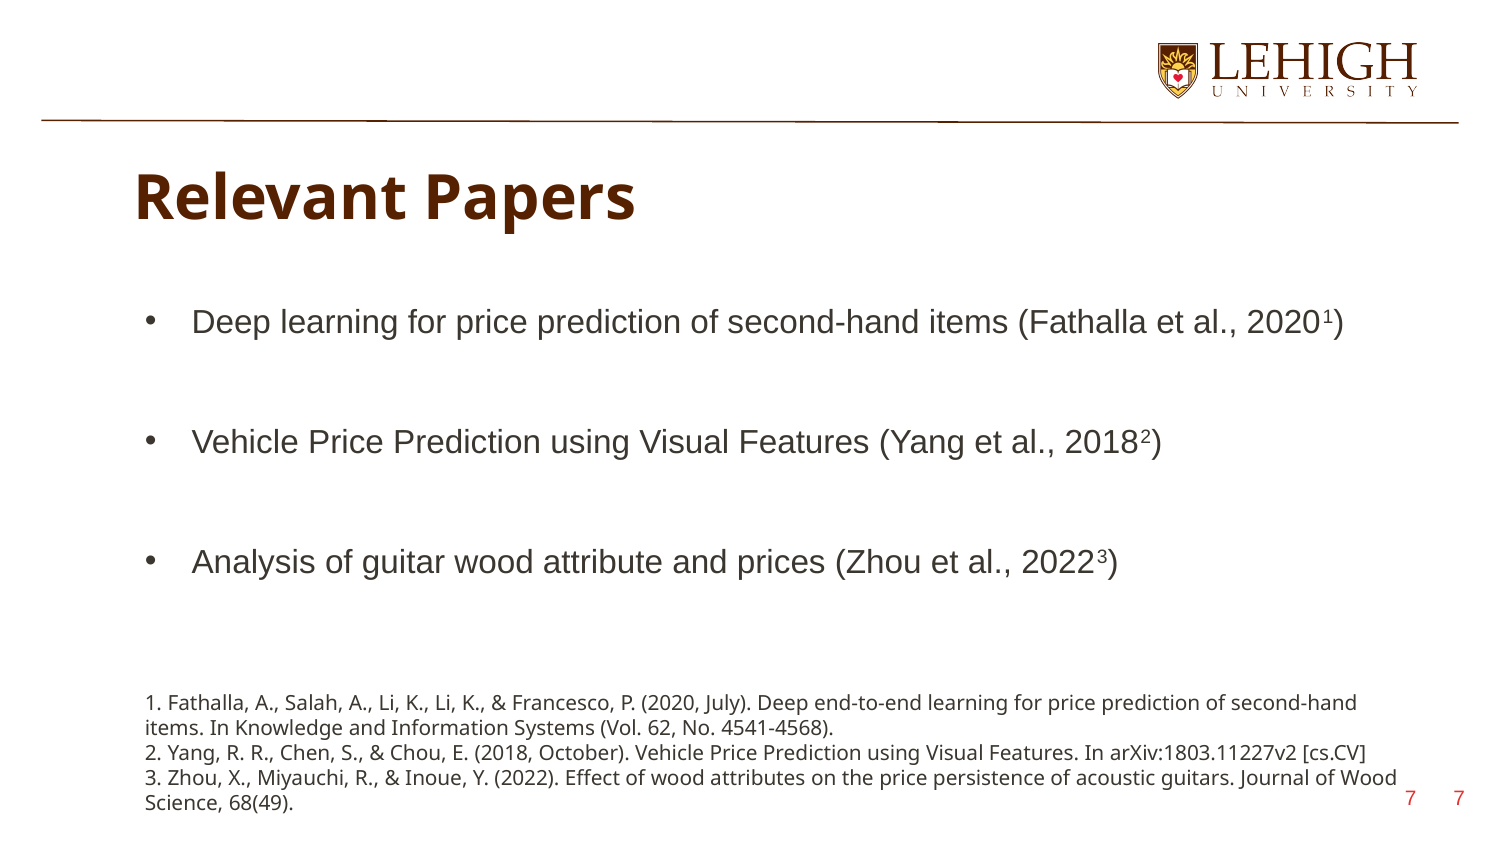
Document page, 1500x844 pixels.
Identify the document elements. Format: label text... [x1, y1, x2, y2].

picture [1157, 42, 1417, 99]
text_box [41, 120, 1459, 124]
slide_number 7 [1435, 764, 1480, 830]
text_box Deep learning for price prediction of second-hand items (Fathalla et al., 20201) Vehicle Price Prediction using Visual Features (Yang et al., 20182) Analysis of guitar wood attribute and prices (Zhou et al., 20223) 1. Fathalla, A., Salah, A., Li, K., Li, K., & Francesco, P. (2020, July). Deep end-to-end learning for price prediction of second-hand items. In Knowledge and Information Systems (Vol. 62, No. 4541-4568). 2. Yang, R. R., Chen, S., & Chou, E. (2018, October). Vehicle Price Prediction using Visual Features. In arXiv:1803.11227v2 [cs.CV] 3. Zhou, X., Miyauchi, R., & Inoue, Y. (2022). Effect of wood attributes on the price persistence of acoustic guitars. Journal of Wood Science, 68(49). [36, 285, 1435, 844]
text_box Relevant Papers [118, 149, 1374, 240]
